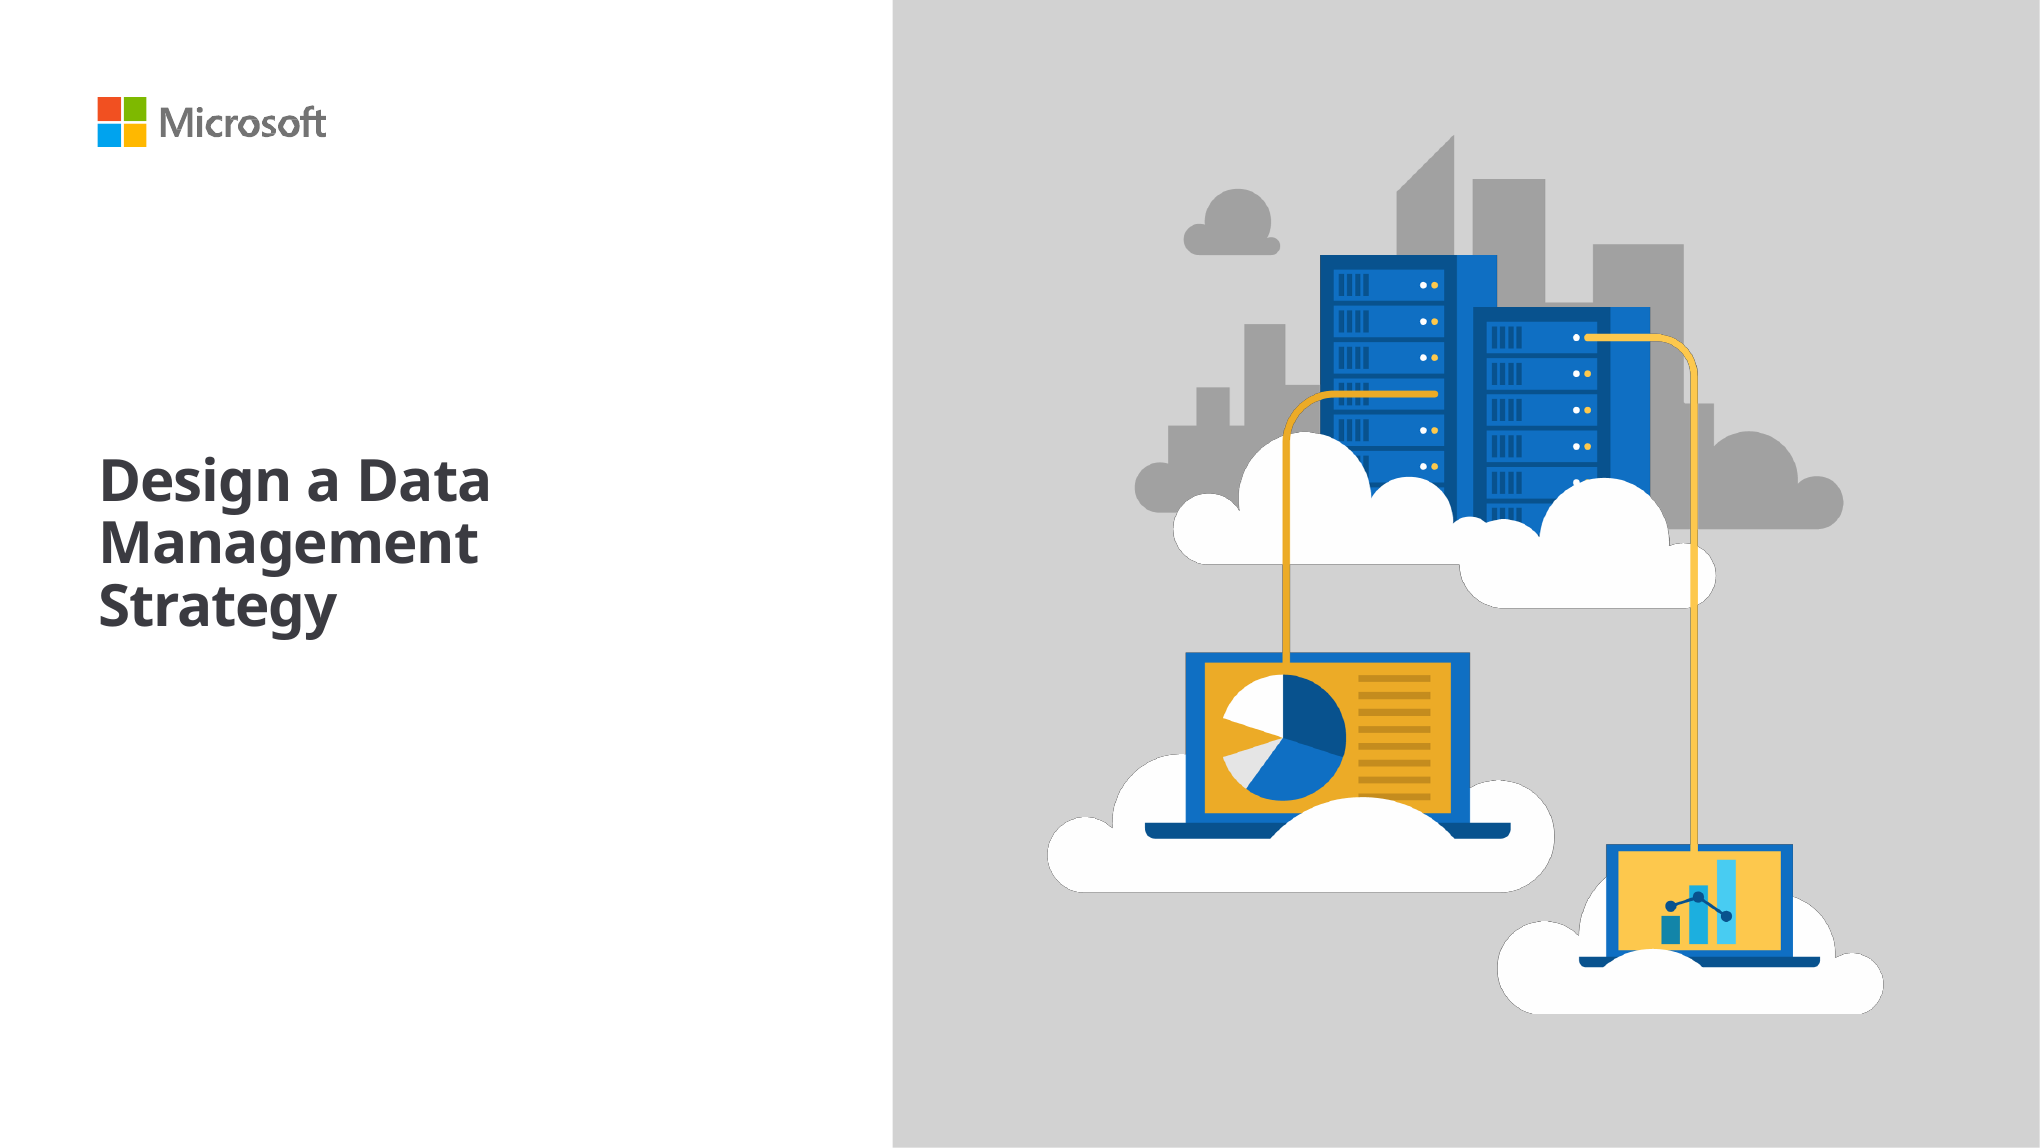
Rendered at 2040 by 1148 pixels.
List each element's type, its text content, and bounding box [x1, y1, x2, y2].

text_box [300, 105, 326, 138]
text_box [160, 107, 193, 137]
text_box [196, 107, 203, 113]
text_box [892, 0, 2040, 1148]
title Design a Data Management Strategy [96, 439, 671, 642]
text_box [225, 115, 238, 137]
text_box [97, 97, 147, 147]
text_box [1045, 133, 1887, 1014]
text_box [278, 115, 300, 138]
text_box [238, 115, 260, 138]
text_box [197, 115, 203, 137]
text_box [262, 115, 276, 138]
text_box [205, 115, 223, 138]
